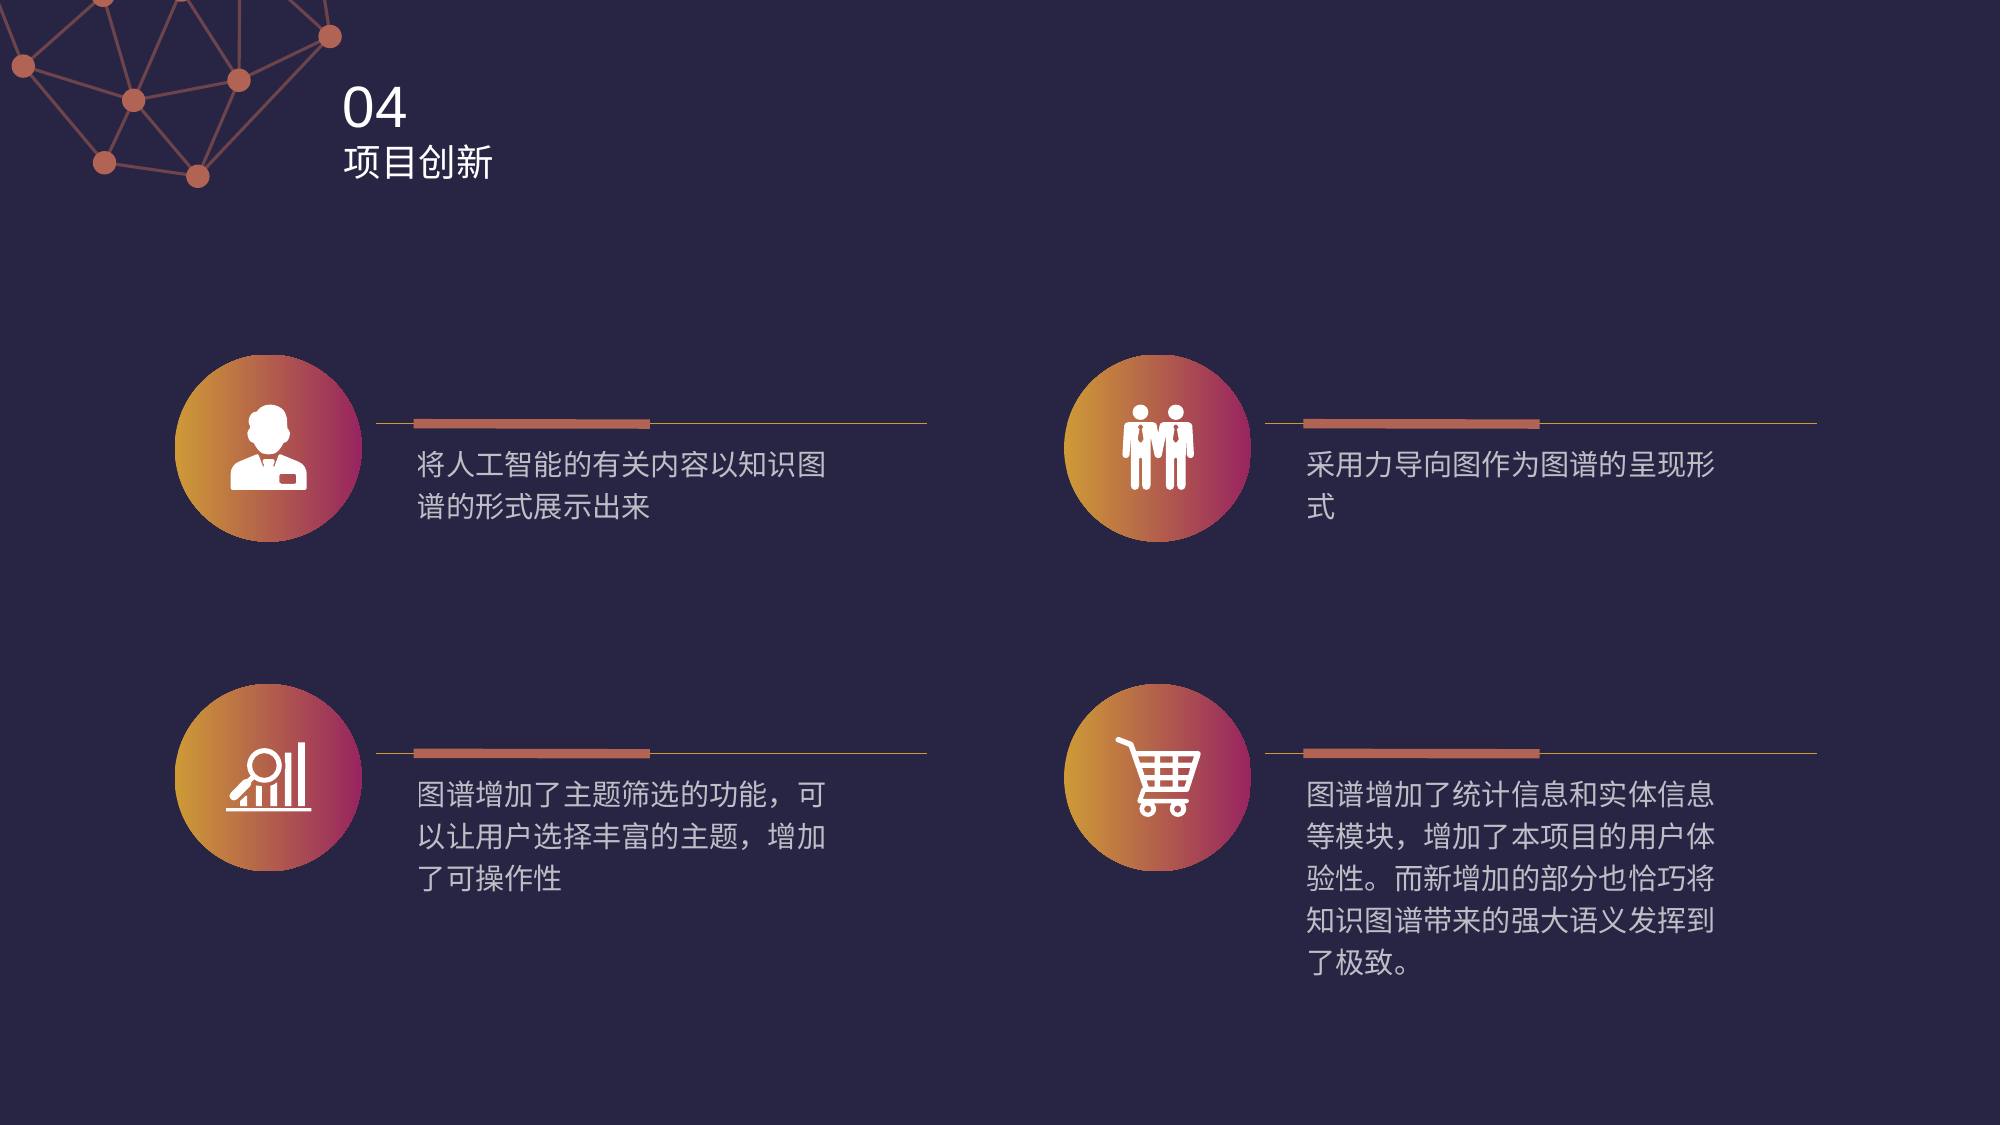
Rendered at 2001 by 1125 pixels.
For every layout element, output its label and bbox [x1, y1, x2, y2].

text_box [0, 0, 339, 156]
text_box [174, 354, 928, 542]
text_box [174, 684, 928, 901]
text_box [1064, 669, 1817, 944]
text_box [1064, 354, 1817, 542]
text_box [327, 61, 510, 193]
